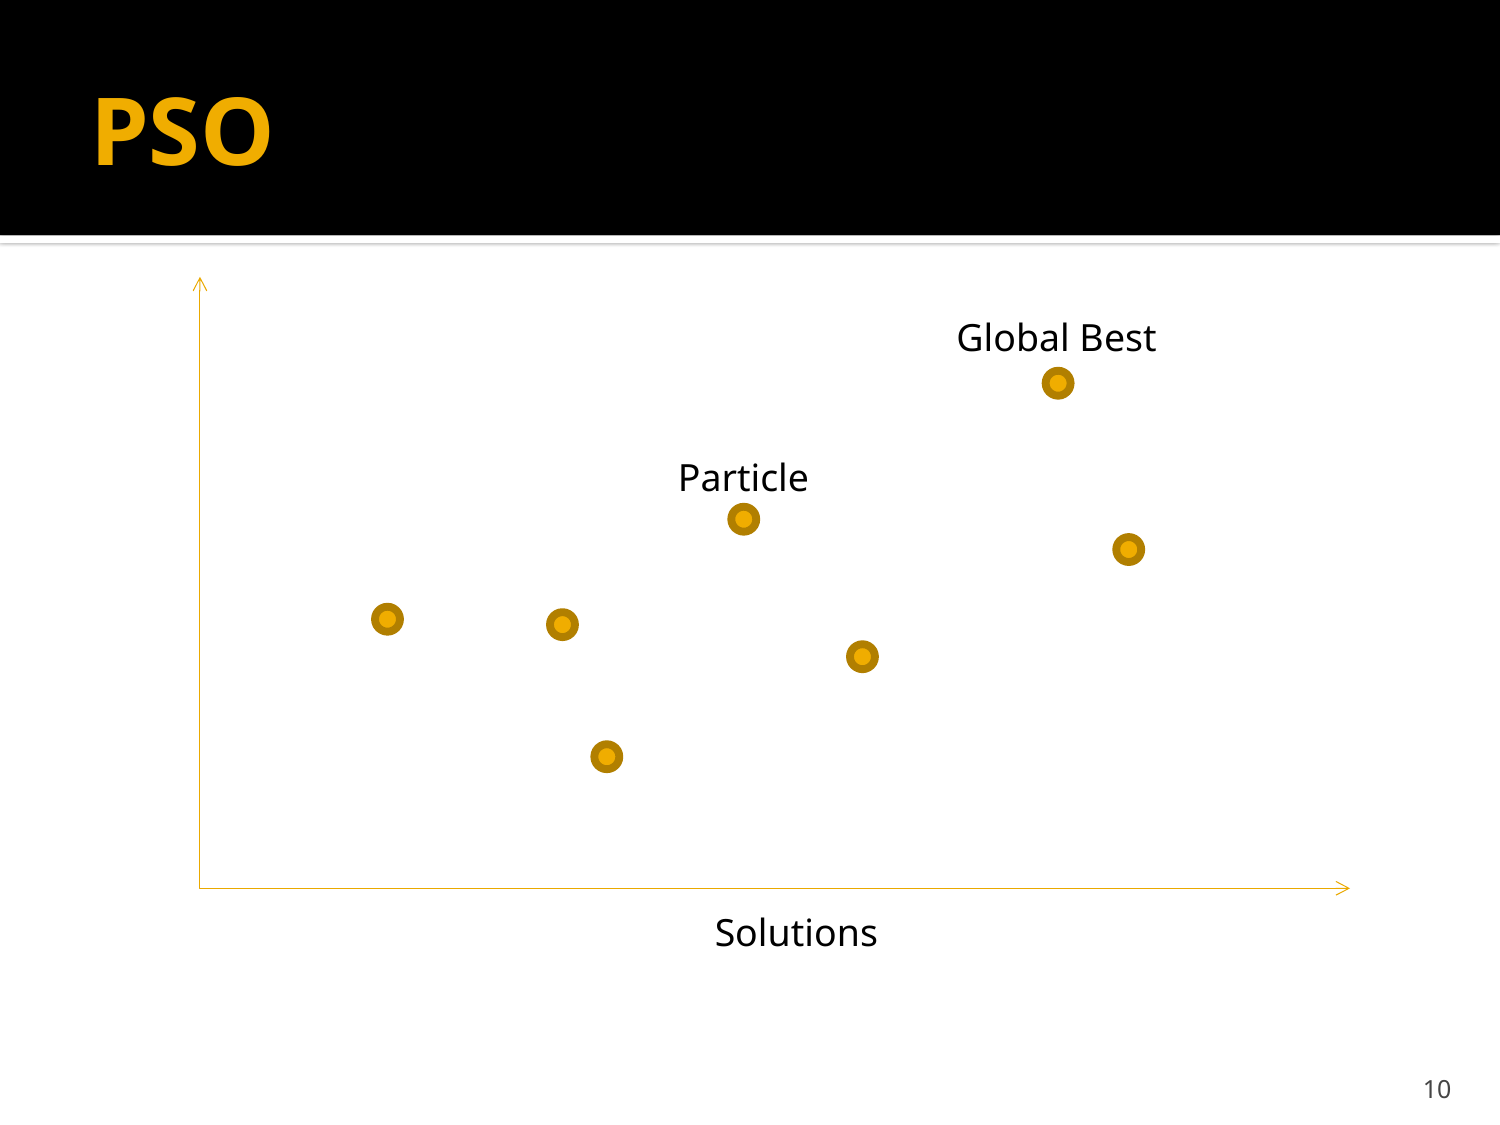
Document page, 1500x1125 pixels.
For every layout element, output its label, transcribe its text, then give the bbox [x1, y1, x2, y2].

text_box [1041, 367, 1075, 400]
title PSO [75, 25, 1425, 231]
text_box [546, 608, 579, 642]
text_box Global Best [941, 306, 1172, 367]
text_box [846, 640, 879, 674]
text_box Solutions [699, 901, 900, 962]
text_box [590, 740, 624, 774]
text_box Particle [663, 446, 825, 506]
text_box [371, 602, 404, 636]
text_box [1112, 533, 1146, 566]
text_box [727, 506, 761, 536]
slide_number 10 [1345, 1062, 1467, 1108]
